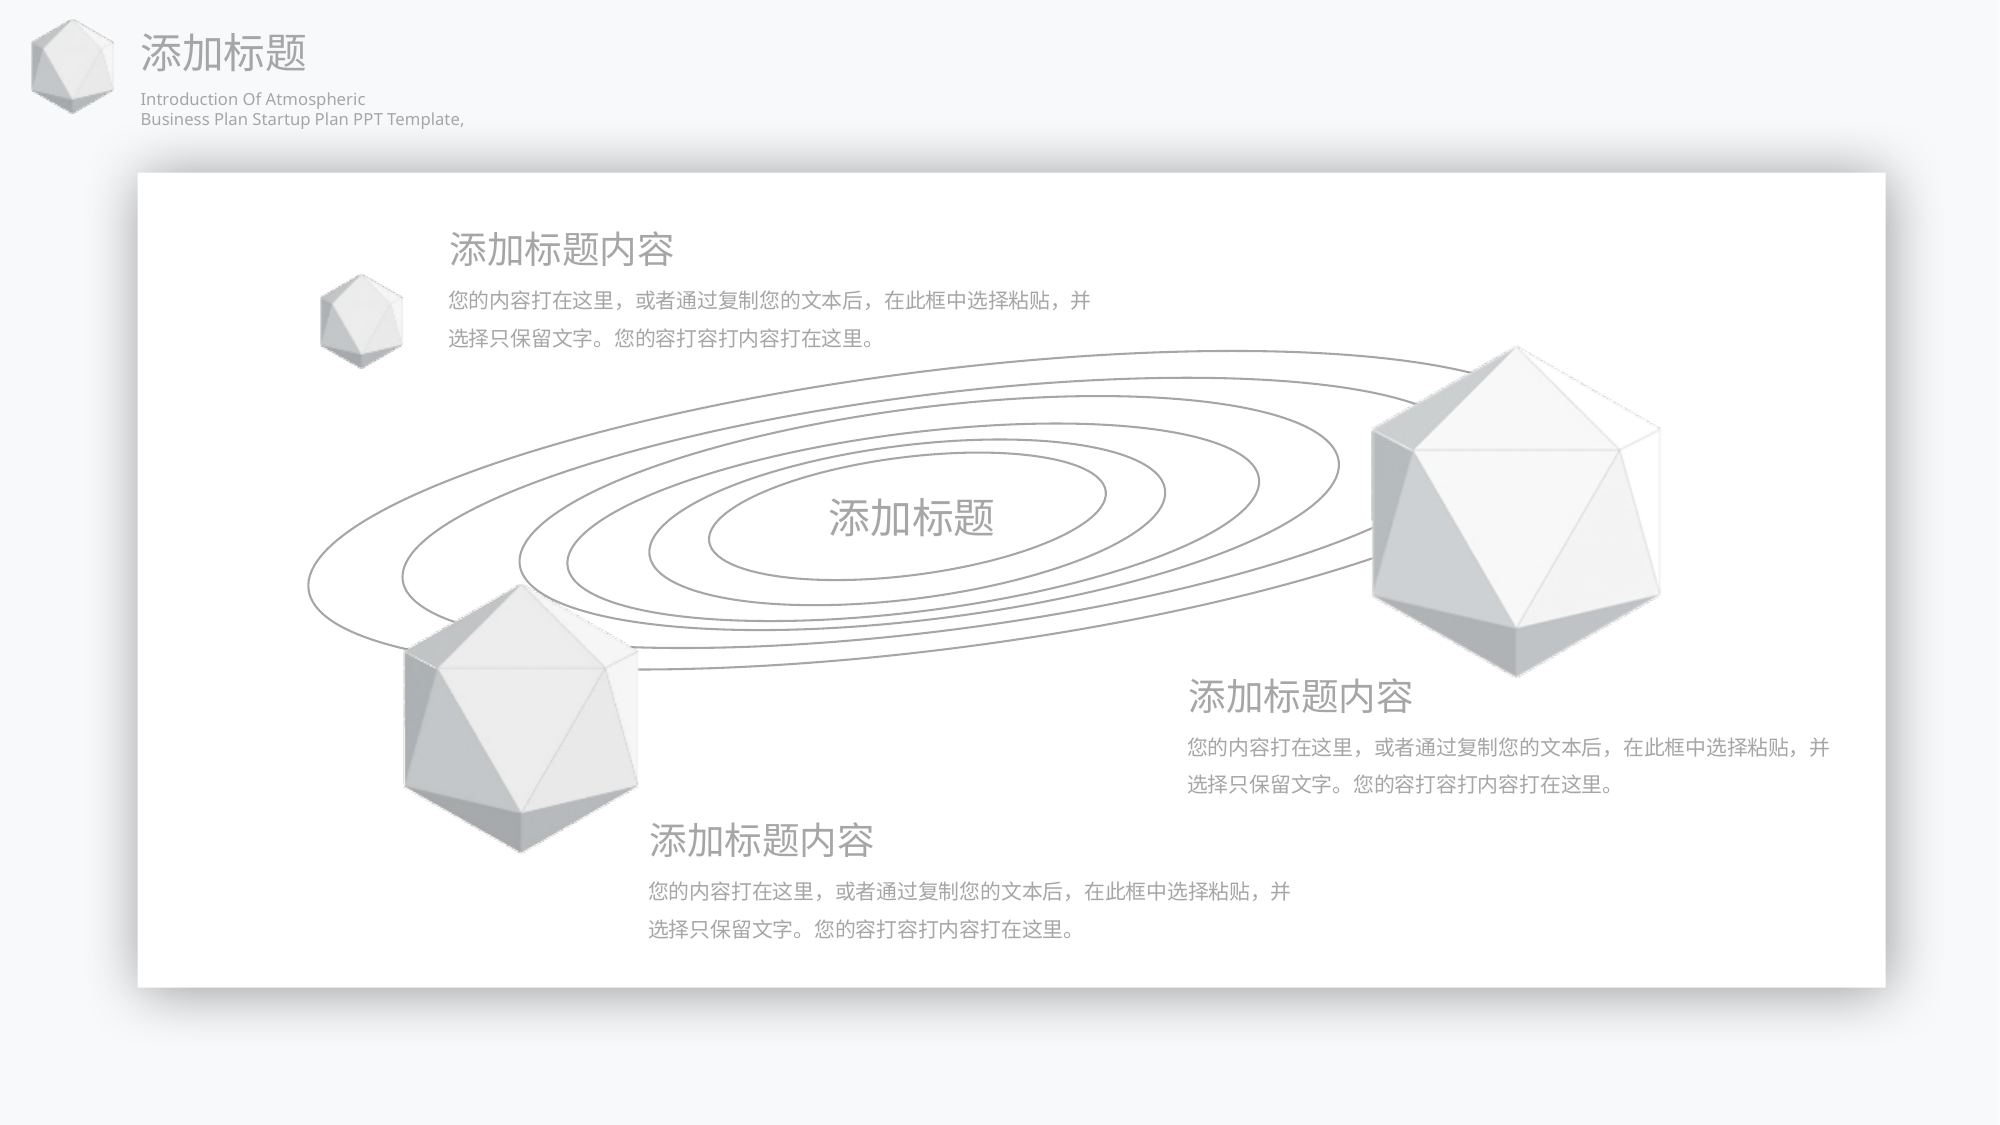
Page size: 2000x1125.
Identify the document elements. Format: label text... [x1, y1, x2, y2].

picture [402, 583, 641, 854]
text_box 添加标题内容 [434, 196, 690, 279]
text_box 您的内容打在这里，或者通过复制您的文本后，在此框中选择粘贴，并选择只保留文字。您的容打容打内容打在这里。 [633, 858, 1324, 949]
text_box 您的内容打在这里，或者通过复制您的文本后，在此框中选择粘贴，并选择只保留文字。您的容打容打内容打在这里。 [1172, 714, 1863, 805]
text_box 添加标题内容 [634, 786, 890, 870]
text_box 添加标题 [764, 484, 1060, 593]
text_box Introduction Of Atmospheric Business Plan Startup Plan PPT Template, [125, 78, 563, 140]
picture [1369, 345, 1662, 678]
text_box 添加标题内容 [1173, 642, 1429, 725]
text_box 添加标题 [125, 19, 422, 78]
picture [319, 273, 404, 369]
picture [30, 18, 115, 114]
text_box [306, 348, 1364, 672]
text_box 您的内容打在这里，或者通过复制您的文本后，在此框中选择粘贴，并选择只保留文字。您的容打容打内容打在这里。 [433, 268, 1124, 358]
text_box [136, 171, 1888, 990]
